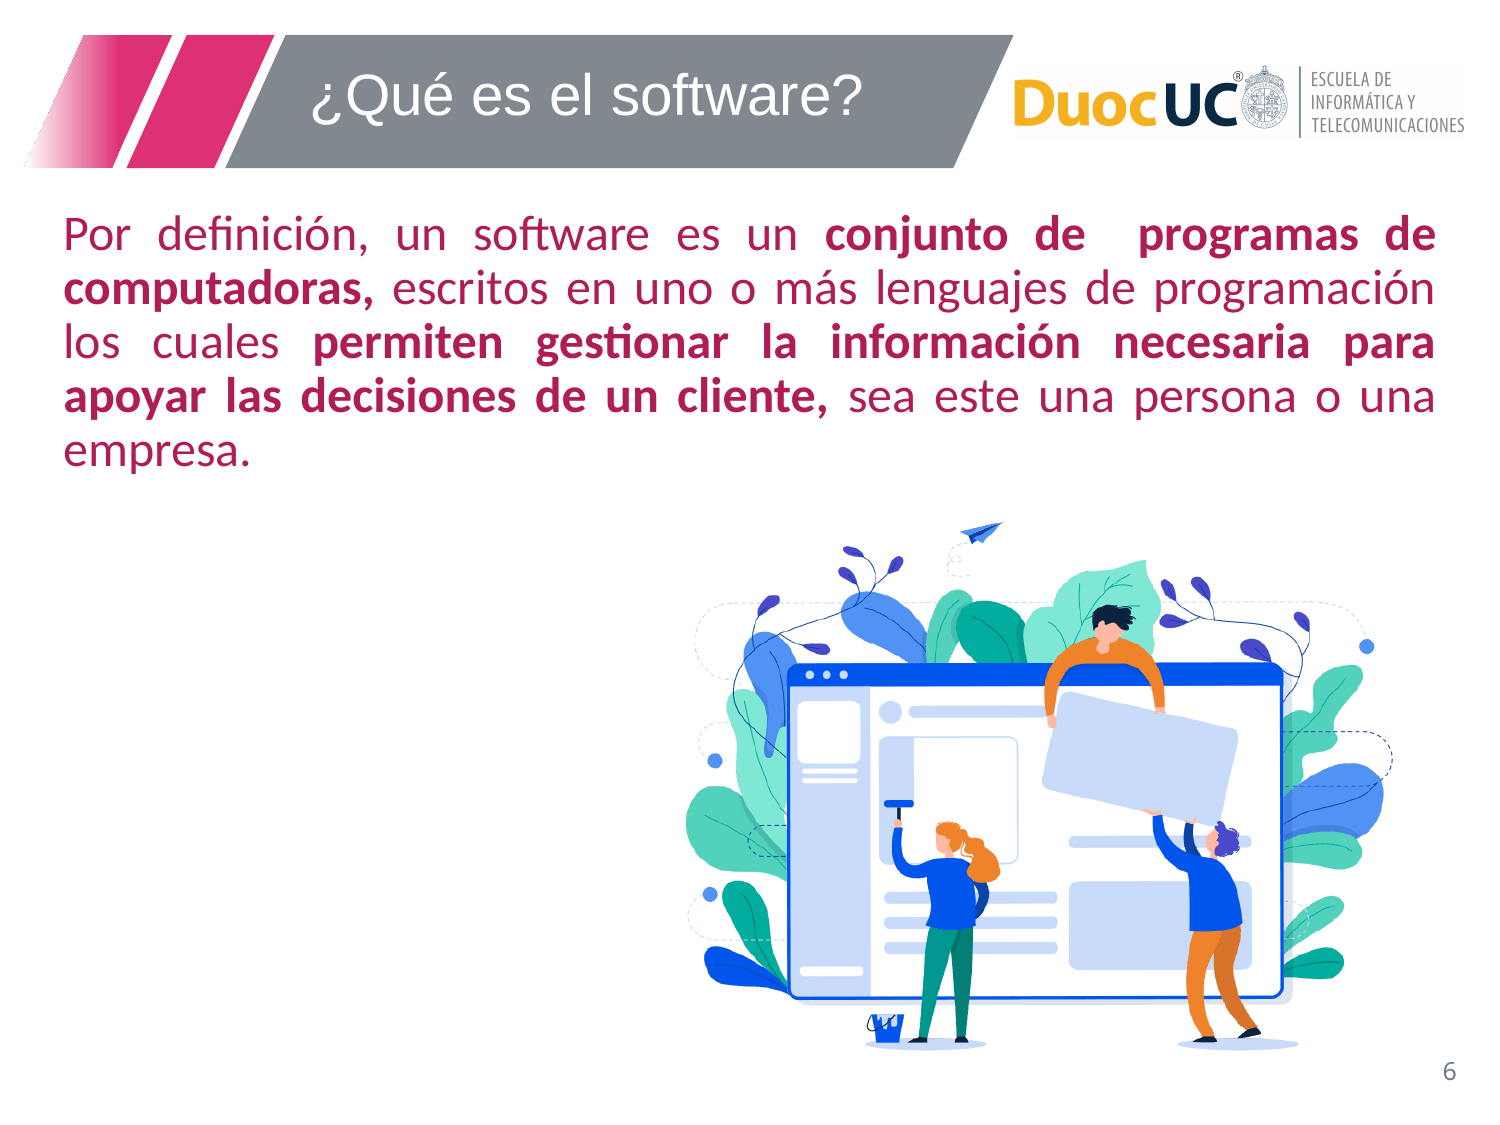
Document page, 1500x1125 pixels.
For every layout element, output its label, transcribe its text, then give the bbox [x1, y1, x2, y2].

list Por definición, un software es un conjunto de programas de computadoras, escritos en uno o más lenguajes de programación los cuales permiten gestionar la información necesaria para apoyar las decisiones de un cliente, sea este una persona o una empresa. [48, 199, 1452, 1043]
picture [1013, 63, 1465, 140]
text_box ¿Qué es el software? [294, 49, 953, 135]
picture [623, 463, 1454, 1110]
